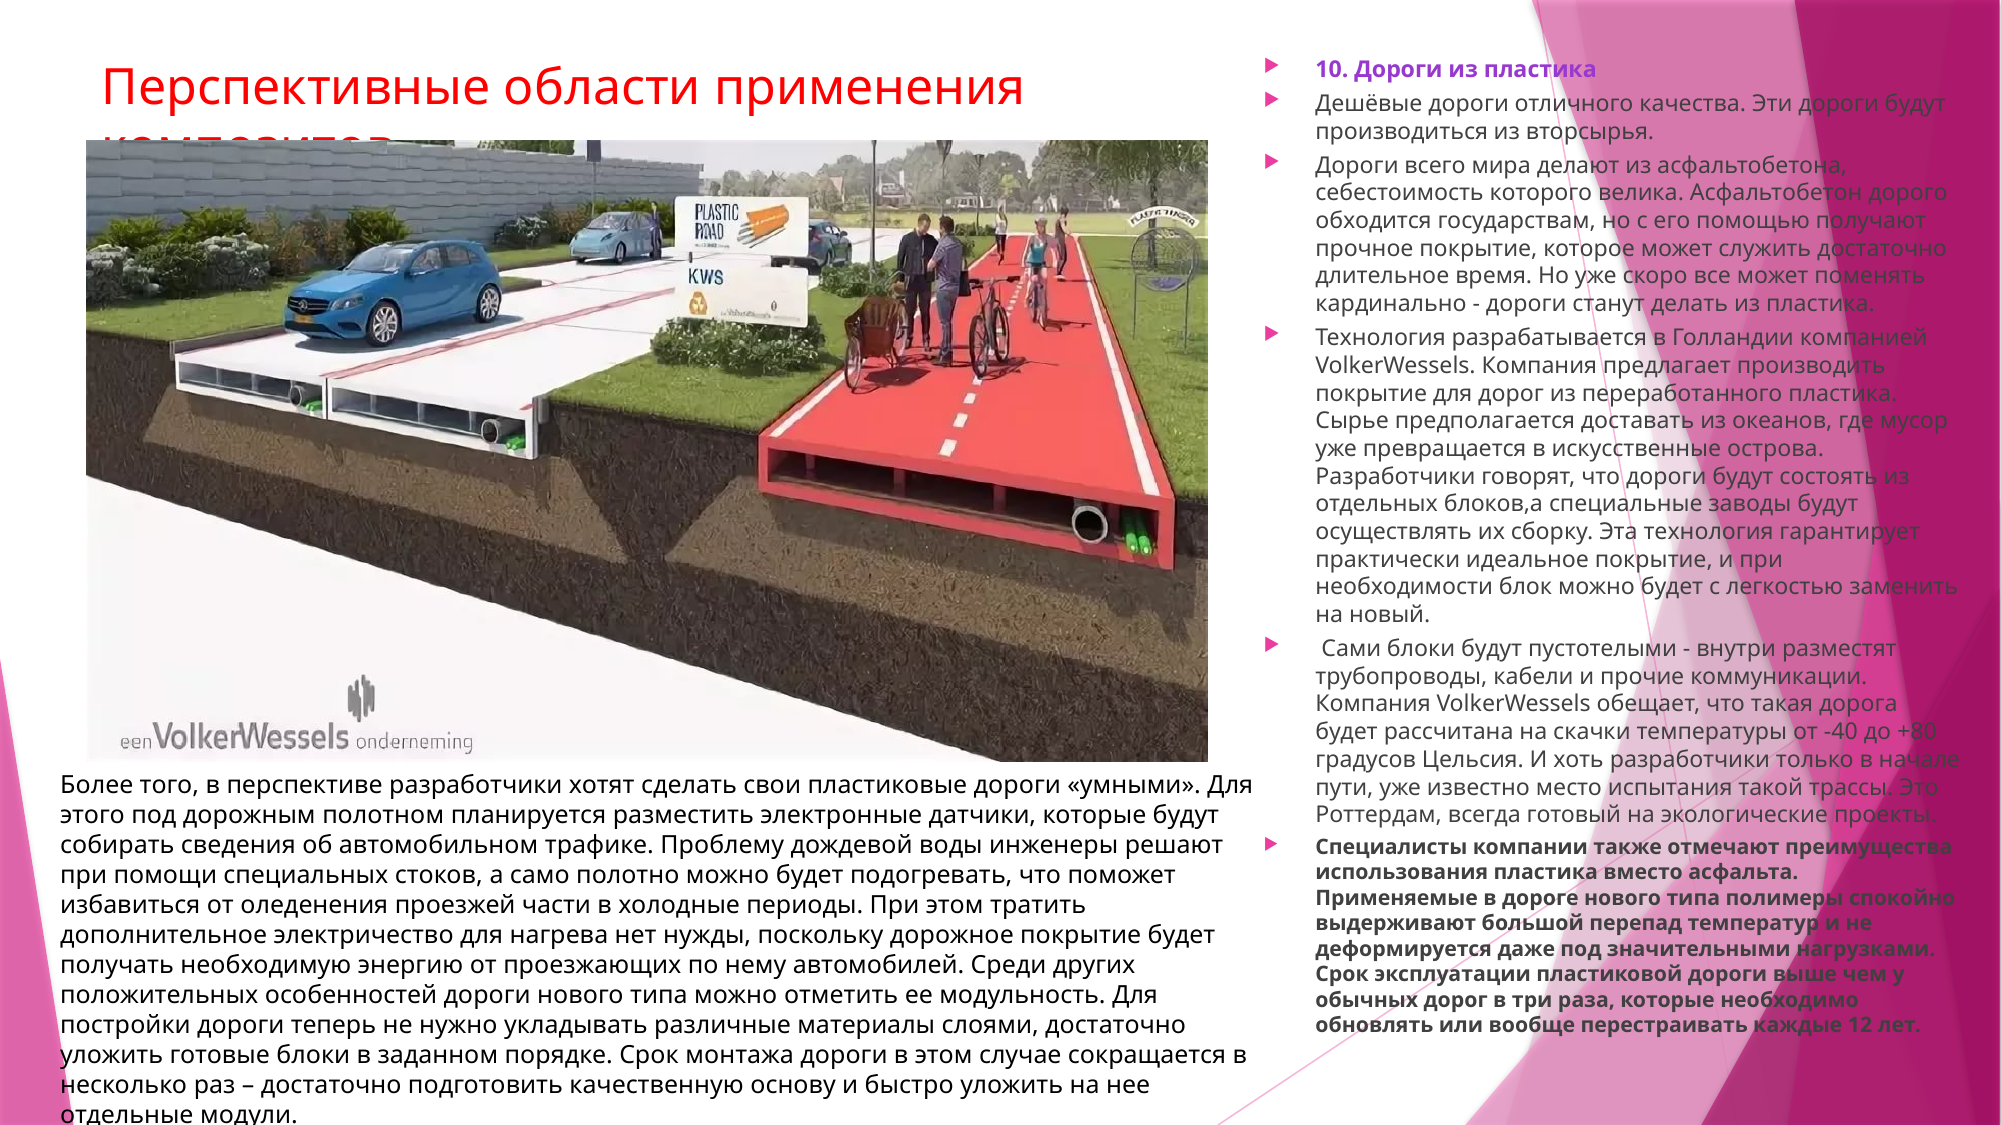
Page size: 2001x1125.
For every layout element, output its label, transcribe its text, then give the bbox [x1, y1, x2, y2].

list 10. Дороги из пластика Дешёвые дороги отличного качества. Эти дороги будут производиться из вторсырья. Дороги всего мира делают из асфальтобетона, себестоимость которого велика. Асфальтобетон дорого обходится государствам, но с его помощью получают прочное покрытие, которое может служить достаточно длительное время. Но уже скоро все может поменять кардинально - дороги станут делать из пластика. Технология разрабатывается в Голландии компанией VolkerWessels. Компания предлагает производить покрытие для дорог из переработанного пластика. Сырье предполагается доставать из океанов, где мусор уже превращается в искусственные острова. Разработчики говорят, что дороги будут состоять из отдельных блоков,а специальные заводы будут осуществлять их сборку. Эта технология гарантирует практически идеальное покрытие, и при необходимости блок можно будет с легкостью заменить на новый. Сами блоки будут пустотелыми - внутри разместят трубопроводы, кабели и прочие коммуникации. Компания VolkerWessels обещает, что такая дорога будет рассчитана на скачки температуры от -40 до +80 градусов Цельсия. И хоть разработчики только в начале пути, уже известно место испытания такой трассы. Это Роттердам, всегда готовый на экологические проекты. Специалисты компании также отмечают преимущества использования пластика вместо асфальта. Применяемые в дороге нового типа полимеры спокойно выдерживают большой перепад температур и не деформируется даже под значительными нагрузками. Срок эксплуатации пластиковой дороги выше чем у обычных дорог в три раза, которые необходимо обновлять или вообще перестраивать каждые 12 лет. [1248, 47, 1976, 1110]
text_box Более того, в перспективе разработчики хотят сделать свои пластиковые дороги «умными». Для этого под дорожным полотном планируется разместить электронные датчики, которые будут собирать сведения об автомобильном трафике. Проблему дождевой воды инженеры решают при помощи специальных стоков, а само полотно можно будет подогревать, что поможет избавиться от оледенения проезжей части в холодные периоды. При этом тратить дополнительное электричество для нагрева нет нужды, поскольку дорожное покрытие будет получать необходимую энергию от проезжающих по нему автомобилей. Среди других положительных особенностей дороги нового типа можно отметить ее модульность. Для постройки дороги теперь не нужно укладывать различные материалы слоями, достаточно уложить готовые блоки в заданном порядке. Срок монтажа дороги в этом случае сокращается в несколько раз – достаточно подготовить качественную основу и быстро уложить на нее отдельные модули. [45, 761, 1288, 1125]
picture [86, 140, 1208, 762]
title Перспективные области применения композитов [86, 47, 1229, 99]
